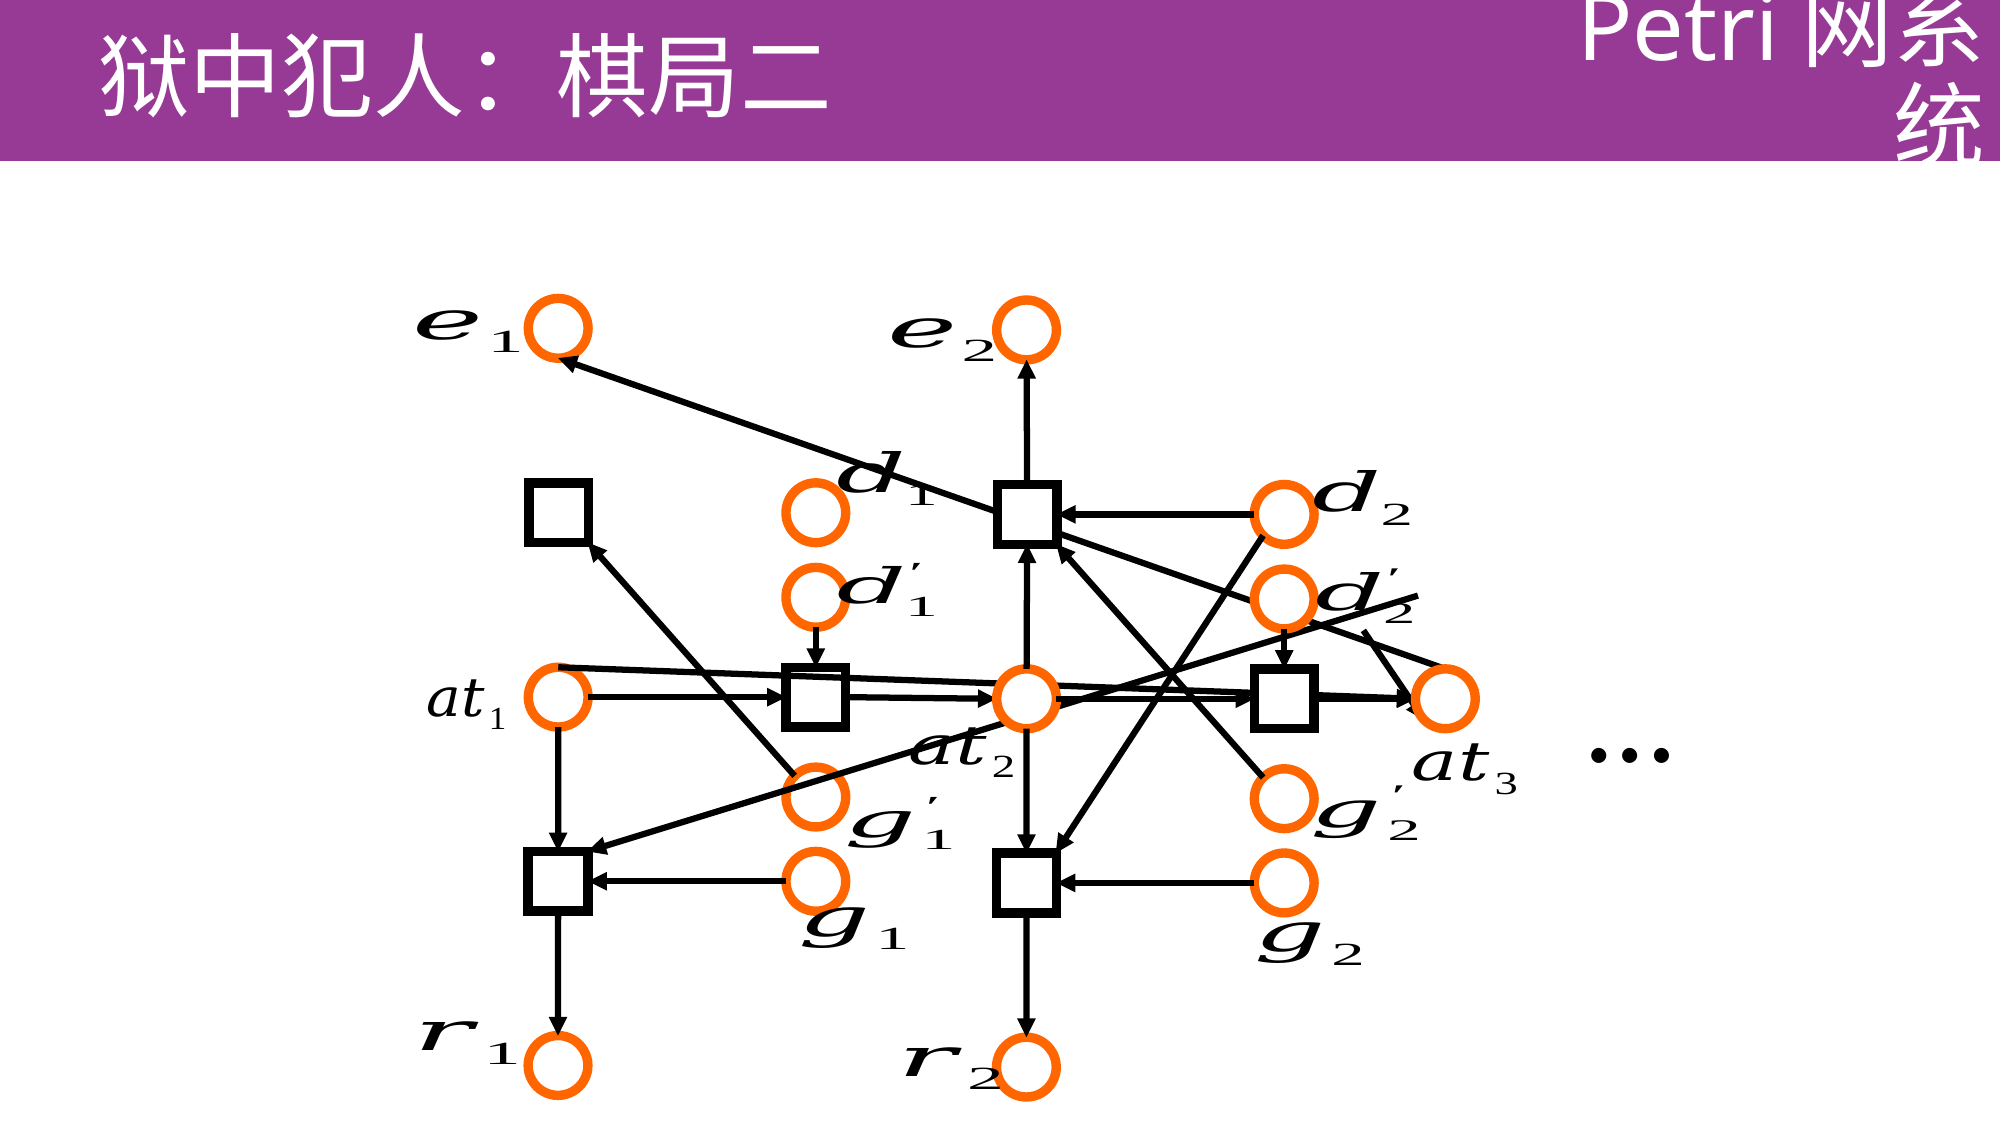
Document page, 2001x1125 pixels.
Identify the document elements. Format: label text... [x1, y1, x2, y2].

title Petri网系统 [1500, 0, 2000, 161]
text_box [412, 291, 1696, 1097]
